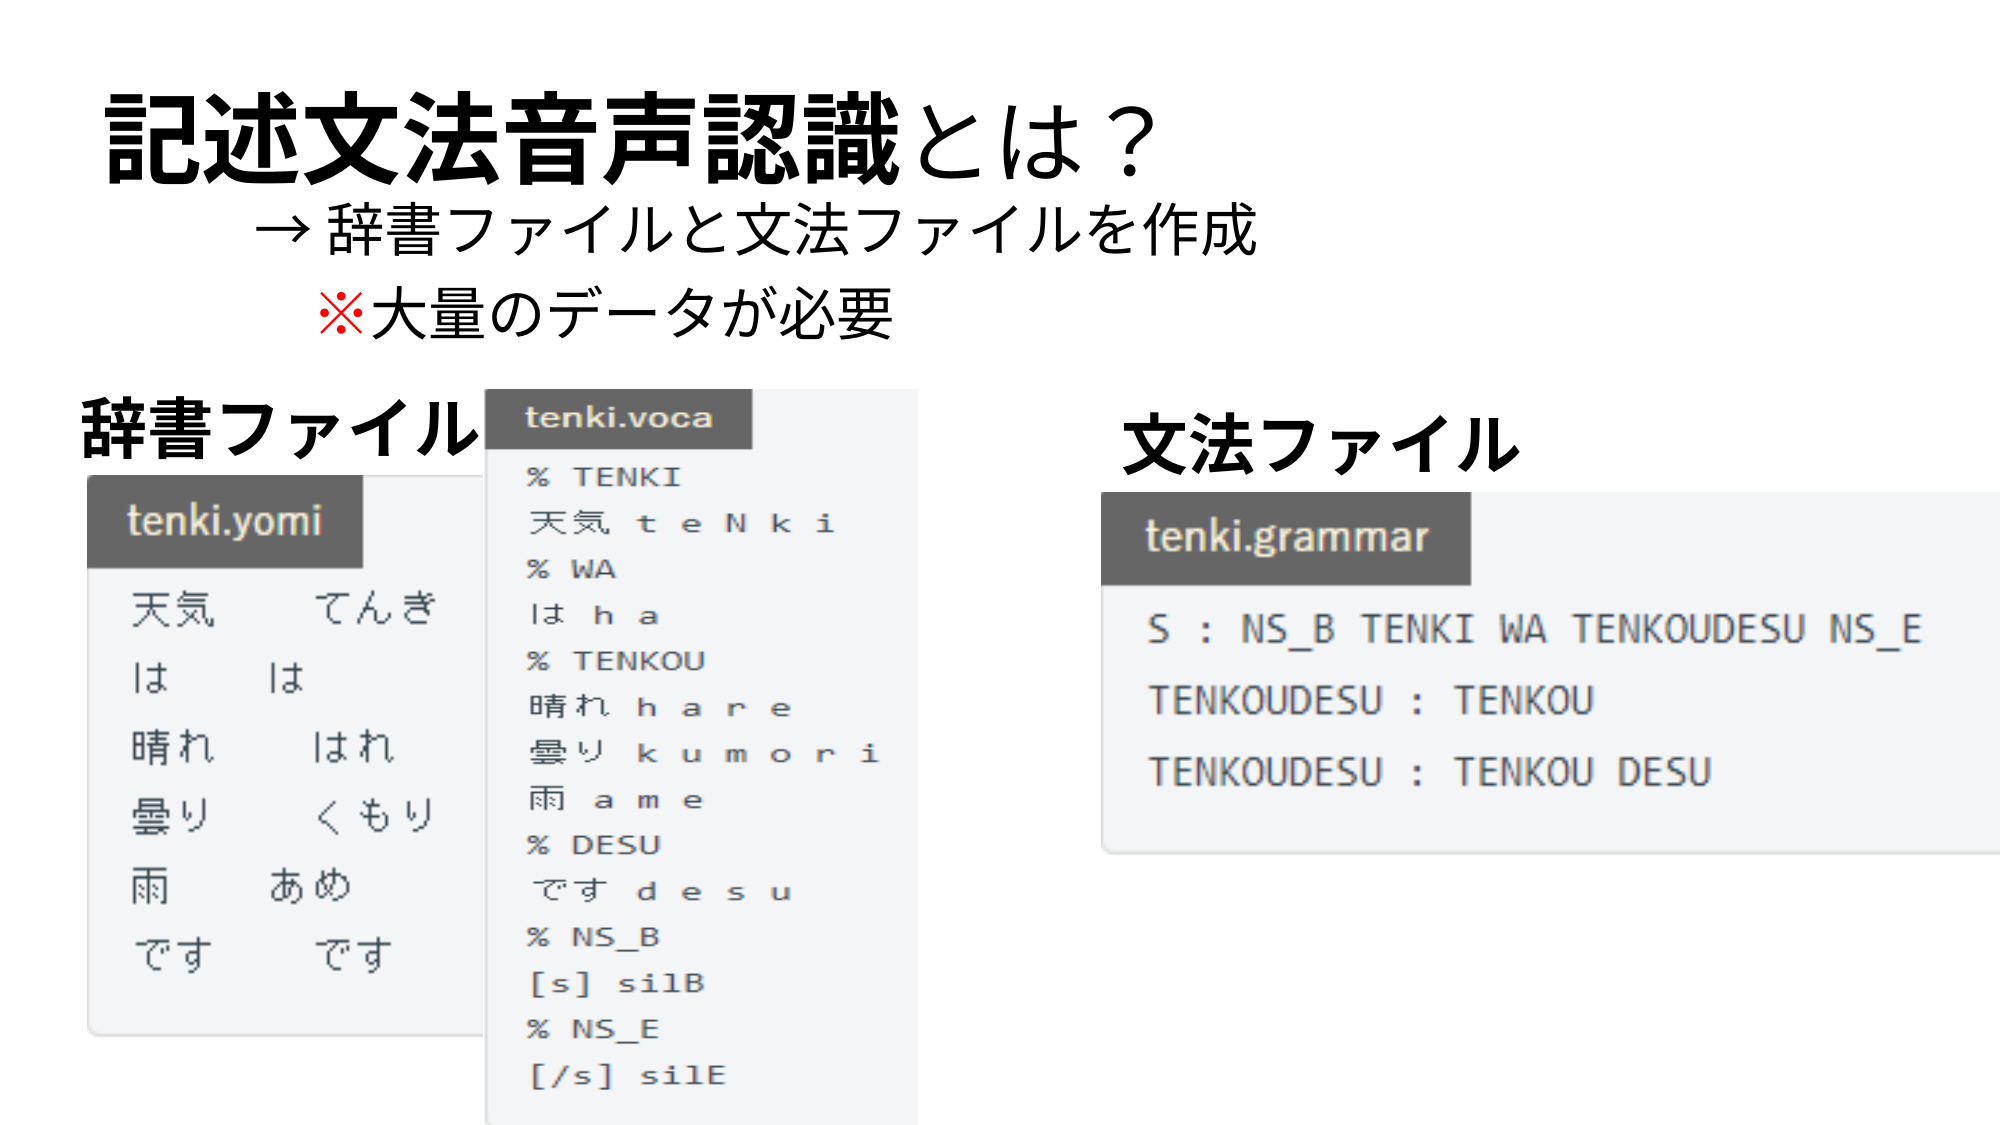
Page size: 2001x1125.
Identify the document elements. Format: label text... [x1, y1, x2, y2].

title 記述文法音声認識とは？ [87, 35, 1812, 254]
picture [87, 389, 918, 1125]
picture [1101, 492, 2000, 864]
text_box 文法ファイル [1106, 395, 1596, 490]
text_box 辞書ファイル [65, 379, 555, 474]
list →辞書ファイルと文法ファイルを作成 ※大量のデータが必要 [239, 193, 1965, 908]
